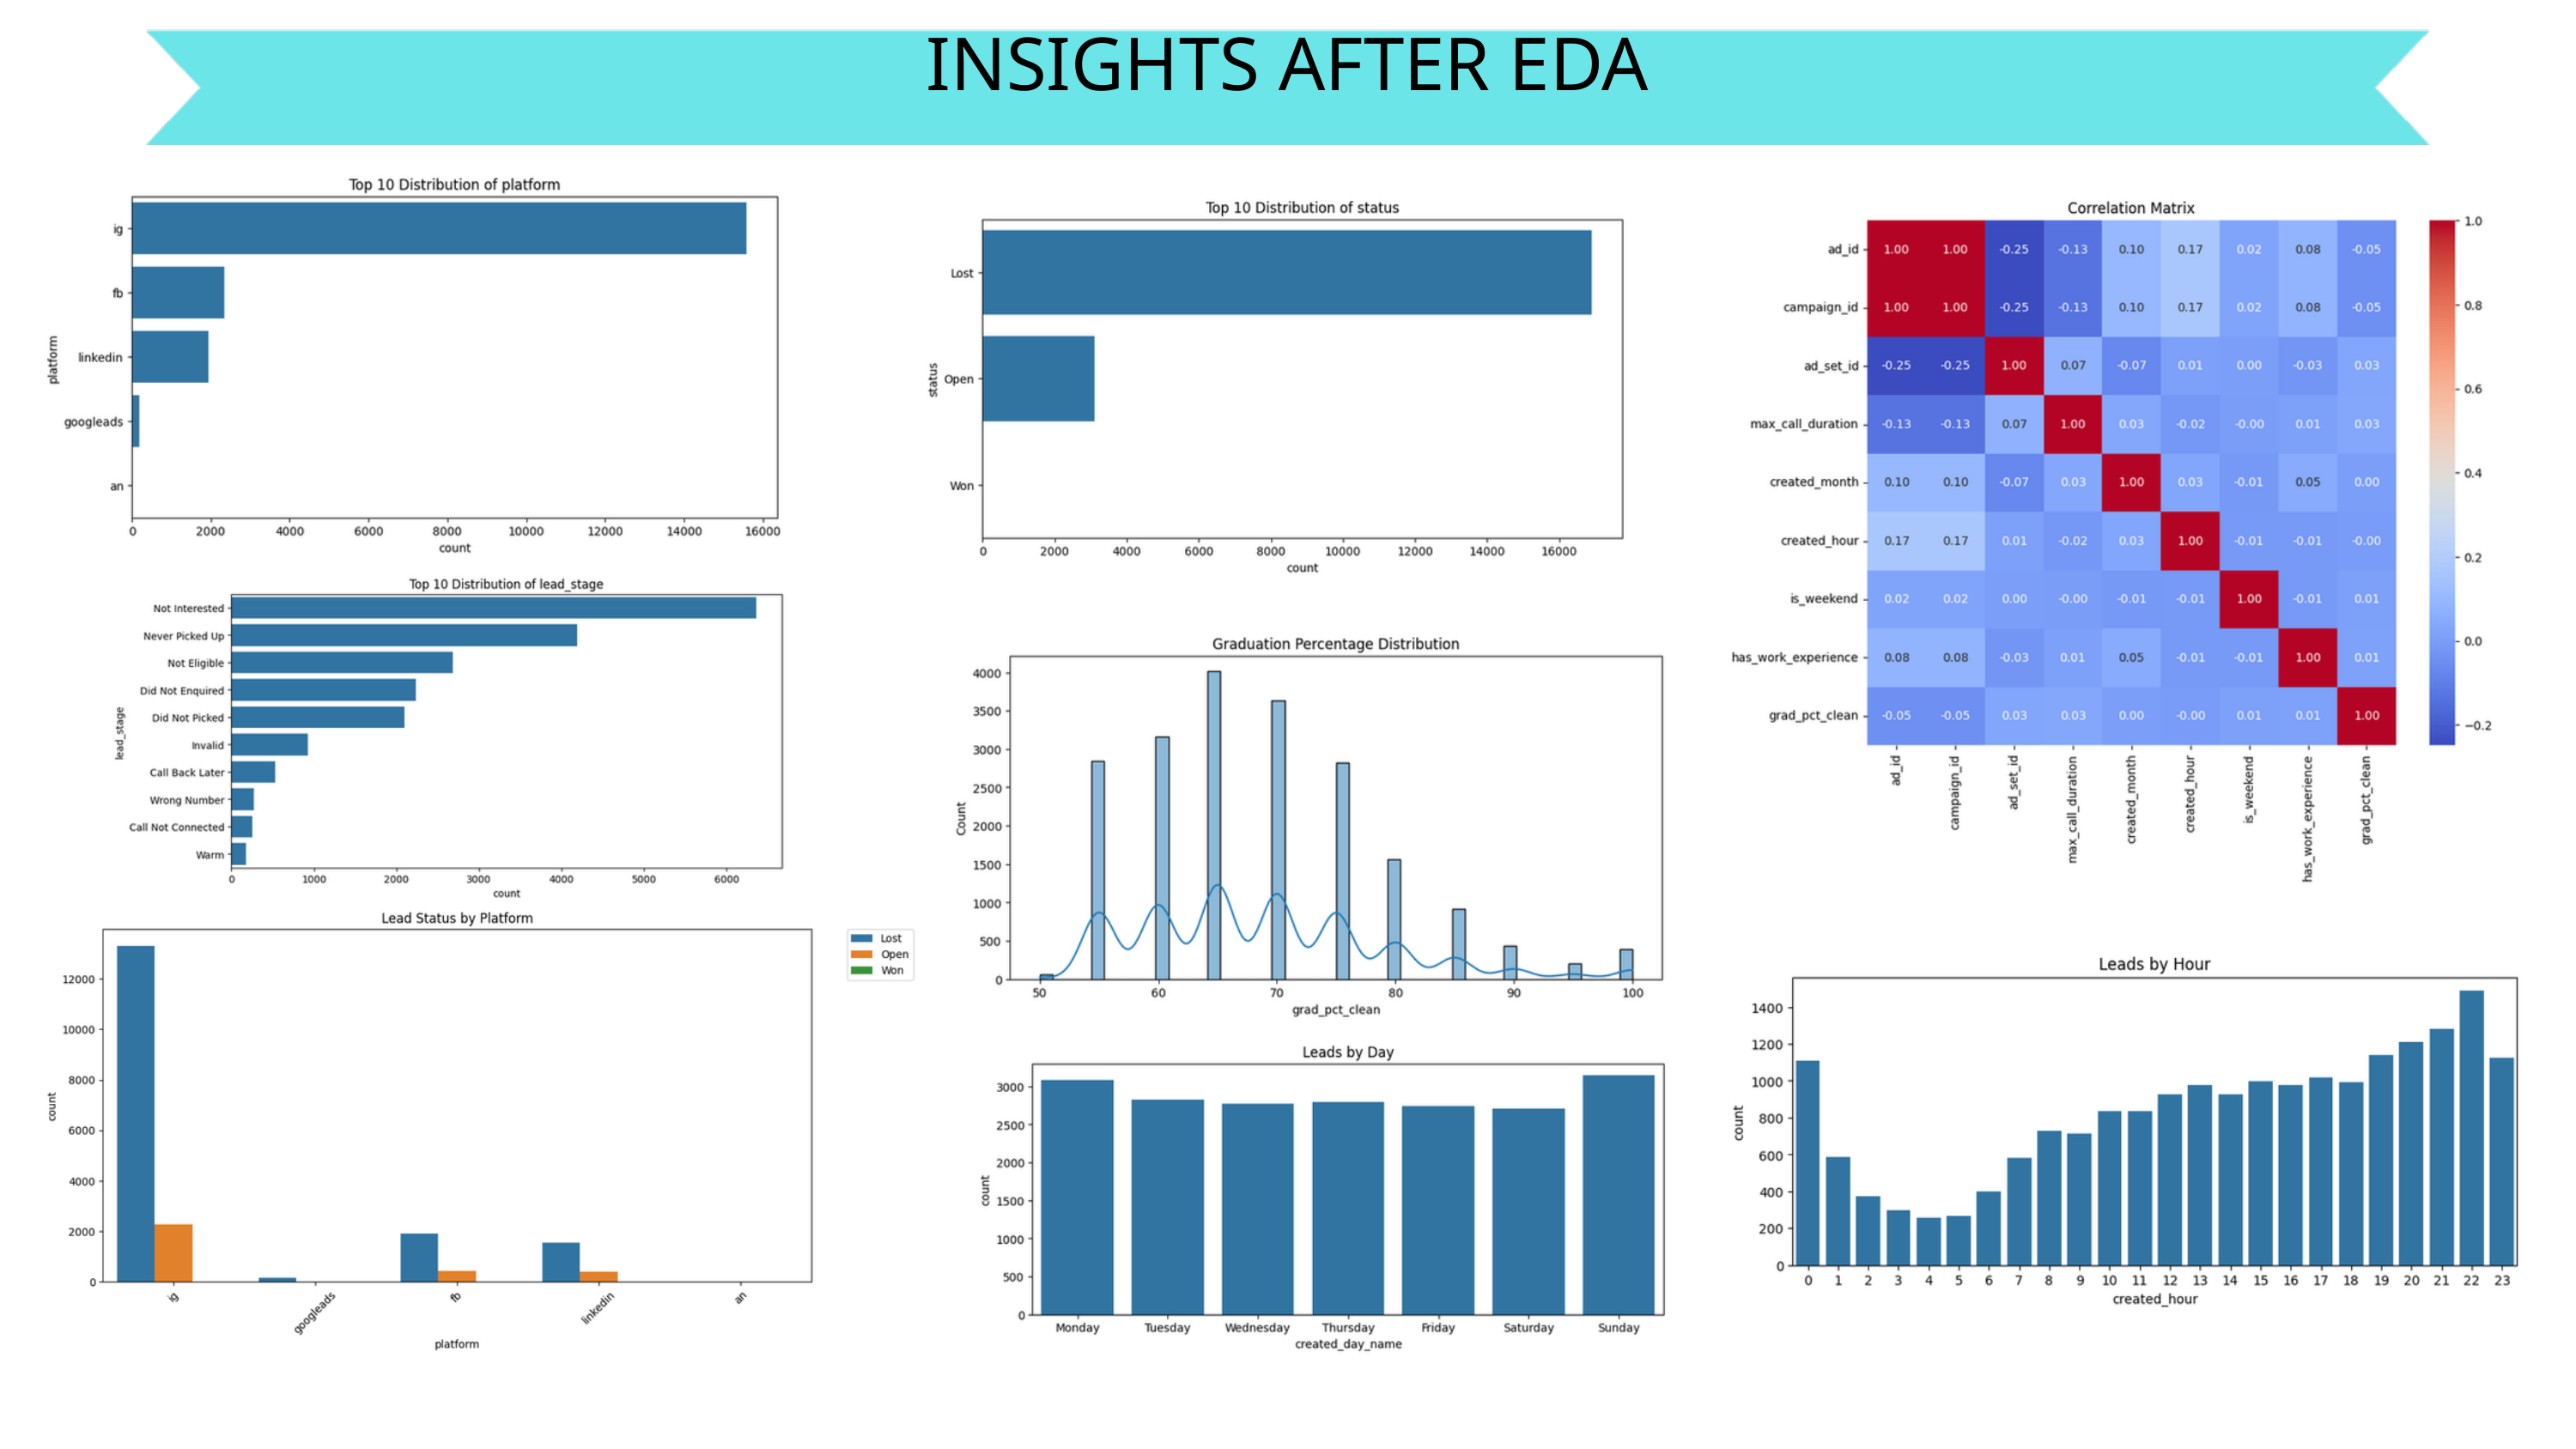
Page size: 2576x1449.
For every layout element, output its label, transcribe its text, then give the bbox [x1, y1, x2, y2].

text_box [1723, 947, 2526, 1315]
text_box INSIGHTS AFTER EDA [144, 0, 2432, 106]
text_box [144, 106, 2432, 145]
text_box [972, 1037, 1672, 1358]
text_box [920, 193, 1631, 582]
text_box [108, 572, 789, 903]
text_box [39, 905, 920, 1358]
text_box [1723, 193, 2500, 890]
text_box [39, 170, 789, 562]
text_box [949, 629, 1669, 1024]
